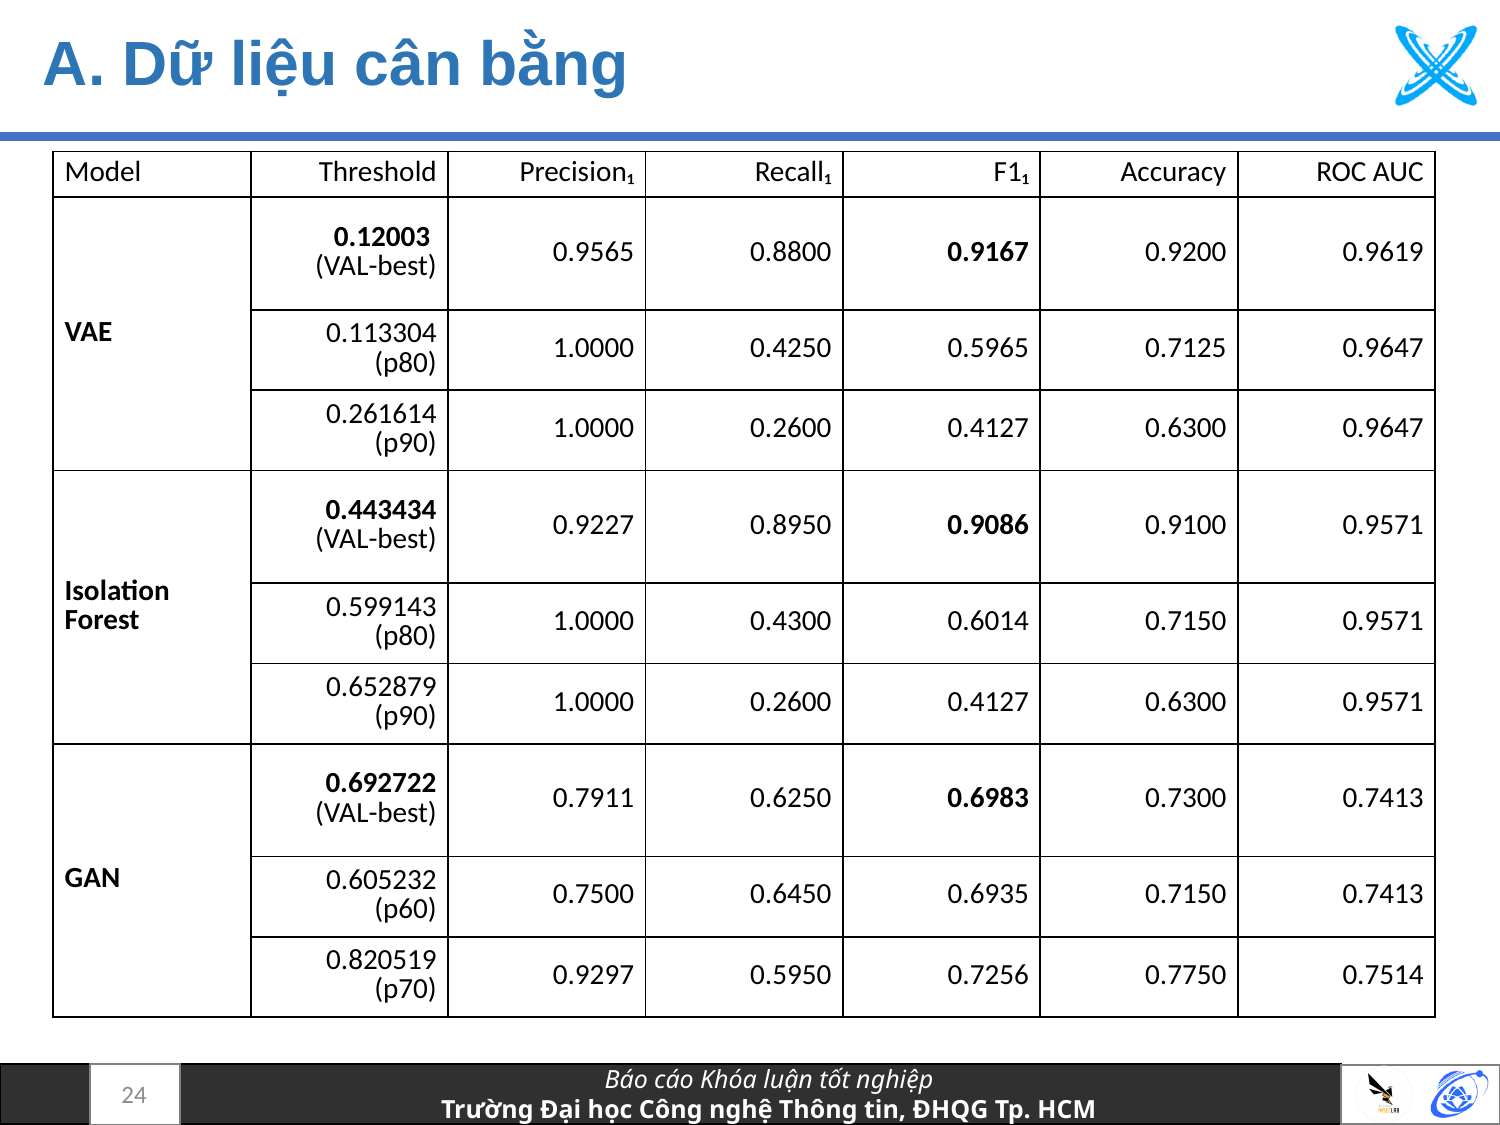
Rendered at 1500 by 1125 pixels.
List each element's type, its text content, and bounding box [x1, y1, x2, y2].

table_cell 0.9297 [449, 938, 645, 1016]
table_cell 1.0000 [449, 391, 645, 470]
table_cell 0.7413 [1239, 857, 1434, 936]
table_cell 0.4127 [844, 391, 1039, 470]
table_header F1₁ [844, 152, 1039, 196]
table_cell 0.7256 [844, 938, 1039, 1016]
table_cell 0.7911 [449, 745, 645, 856]
table_cell 0.12003 (VAL-best) [252, 198, 447, 309]
table_cell 0.261614 (p90) [252, 391, 447, 470]
table_cell 0.4250 [646, 311, 842, 389]
table_cell 0.7413 [1239, 745, 1434, 856]
table_header Model [54, 152, 250, 196]
slide_number 24 [95, 1063, 162, 1124]
table_cell 0.7500 [449, 857, 645, 936]
table_cell 0.4300 [646, 584, 842, 663]
table_cell 0.7150 [1041, 857, 1237, 936]
table_cell 0.6983 [844, 745, 1039, 856]
table_header Precision₁ [449, 152, 645, 196]
table_cell 0.113304 (p80) [252, 311, 447, 389]
table_cell 0.599143 (p80) [252, 584, 447, 663]
table_cell 0.605232 (p60) [252, 857, 447, 936]
table_header ROC AUC [1239, 152, 1434, 196]
table_cell 0.7150 [1041, 584, 1237, 663]
table_cell 0.443434 (VAL-best) [252, 471, 447, 582]
table_cell 0.5965 [844, 311, 1039, 389]
table_header Accuracy [1041, 152, 1237, 196]
table_cell VAE [54, 198, 250, 470]
table_cell 0.820519 (p70) [252, 938, 447, 1016]
table_cell Isolation Forest [54, 471, 250, 743]
table_cell 0.9647 [1239, 311, 1434, 389]
table_cell 0.9100 [1041, 471, 1237, 582]
table_cell 0.652879 (p90) [252, 664, 447, 743]
table_cell 0.5950 [646, 938, 842, 1016]
table_cell 0.7125 [1041, 311, 1237, 389]
table_cell 0.9647 [1239, 391, 1434, 470]
table_cell 0.2600 [646, 664, 842, 743]
table_cell 0.9167 [844, 198, 1039, 309]
table_cell 1.0000 [449, 584, 645, 663]
table_cell 0.6300 [1041, 664, 1237, 743]
table_cell 0.9571 [1239, 664, 1434, 743]
table_cell 0.2600 [646, 391, 842, 470]
table_cell 0.6250 [646, 745, 842, 856]
table_cell 0.9565 [449, 198, 645, 309]
table_cell 0.9200 [1041, 198, 1237, 309]
table_cell 0.8950 [646, 471, 842, 582]
table_cell GAN [54, 745, 250, 1016]
table_cell 1.0000 [449, 664, 645, 743]
table_cell 0.9571 [1239, 471, 1434, 582]
picture [1377, 5, 1493, 125]
table_cell 0.7300 [1041, 745, 1237, 856]
table_cell 0.9571 [1239, 584, 1434, 663]
table_cell 0.7514 [1239, 938, 1434, 1016]
table_cell 0.6935 [844, 857, 1039, 936]
table_cell 0.692722 (VAL-best) [252, 745, 447, 856]
table_cell 0.6450 [646, 857, 842, 936]
table_cell 0.8800 [646, 198, 842, 309]
table_cell 1.0000 [449, 311, 645, 389]
table_cell 0.9227 [449, 471, 645, 582]
table_header Threshold [252, 152, 447, 196]
table_cell 0.9086 [844, 471, 1039, 582]
table_cell 0.6300 [1041, 391, 1237, 470]
table_cell 0.7750 [1041, 938, 1237, 1016]
picture [1426, 1053, 1495, 1125]
picture [1352, 1062, 1416, 1125]
table_cell 0.9619 [1239, 198, 1434, 309]
table_cell 0.6014 [844, 584, 1039, 663]
title A. Dữ liệu cân bằng [27, 23, 1376, 108]
table_cell 0.4127 [844, 664, 1039, 743]
table_header Recall₁ [646, 152, 842, 196]
